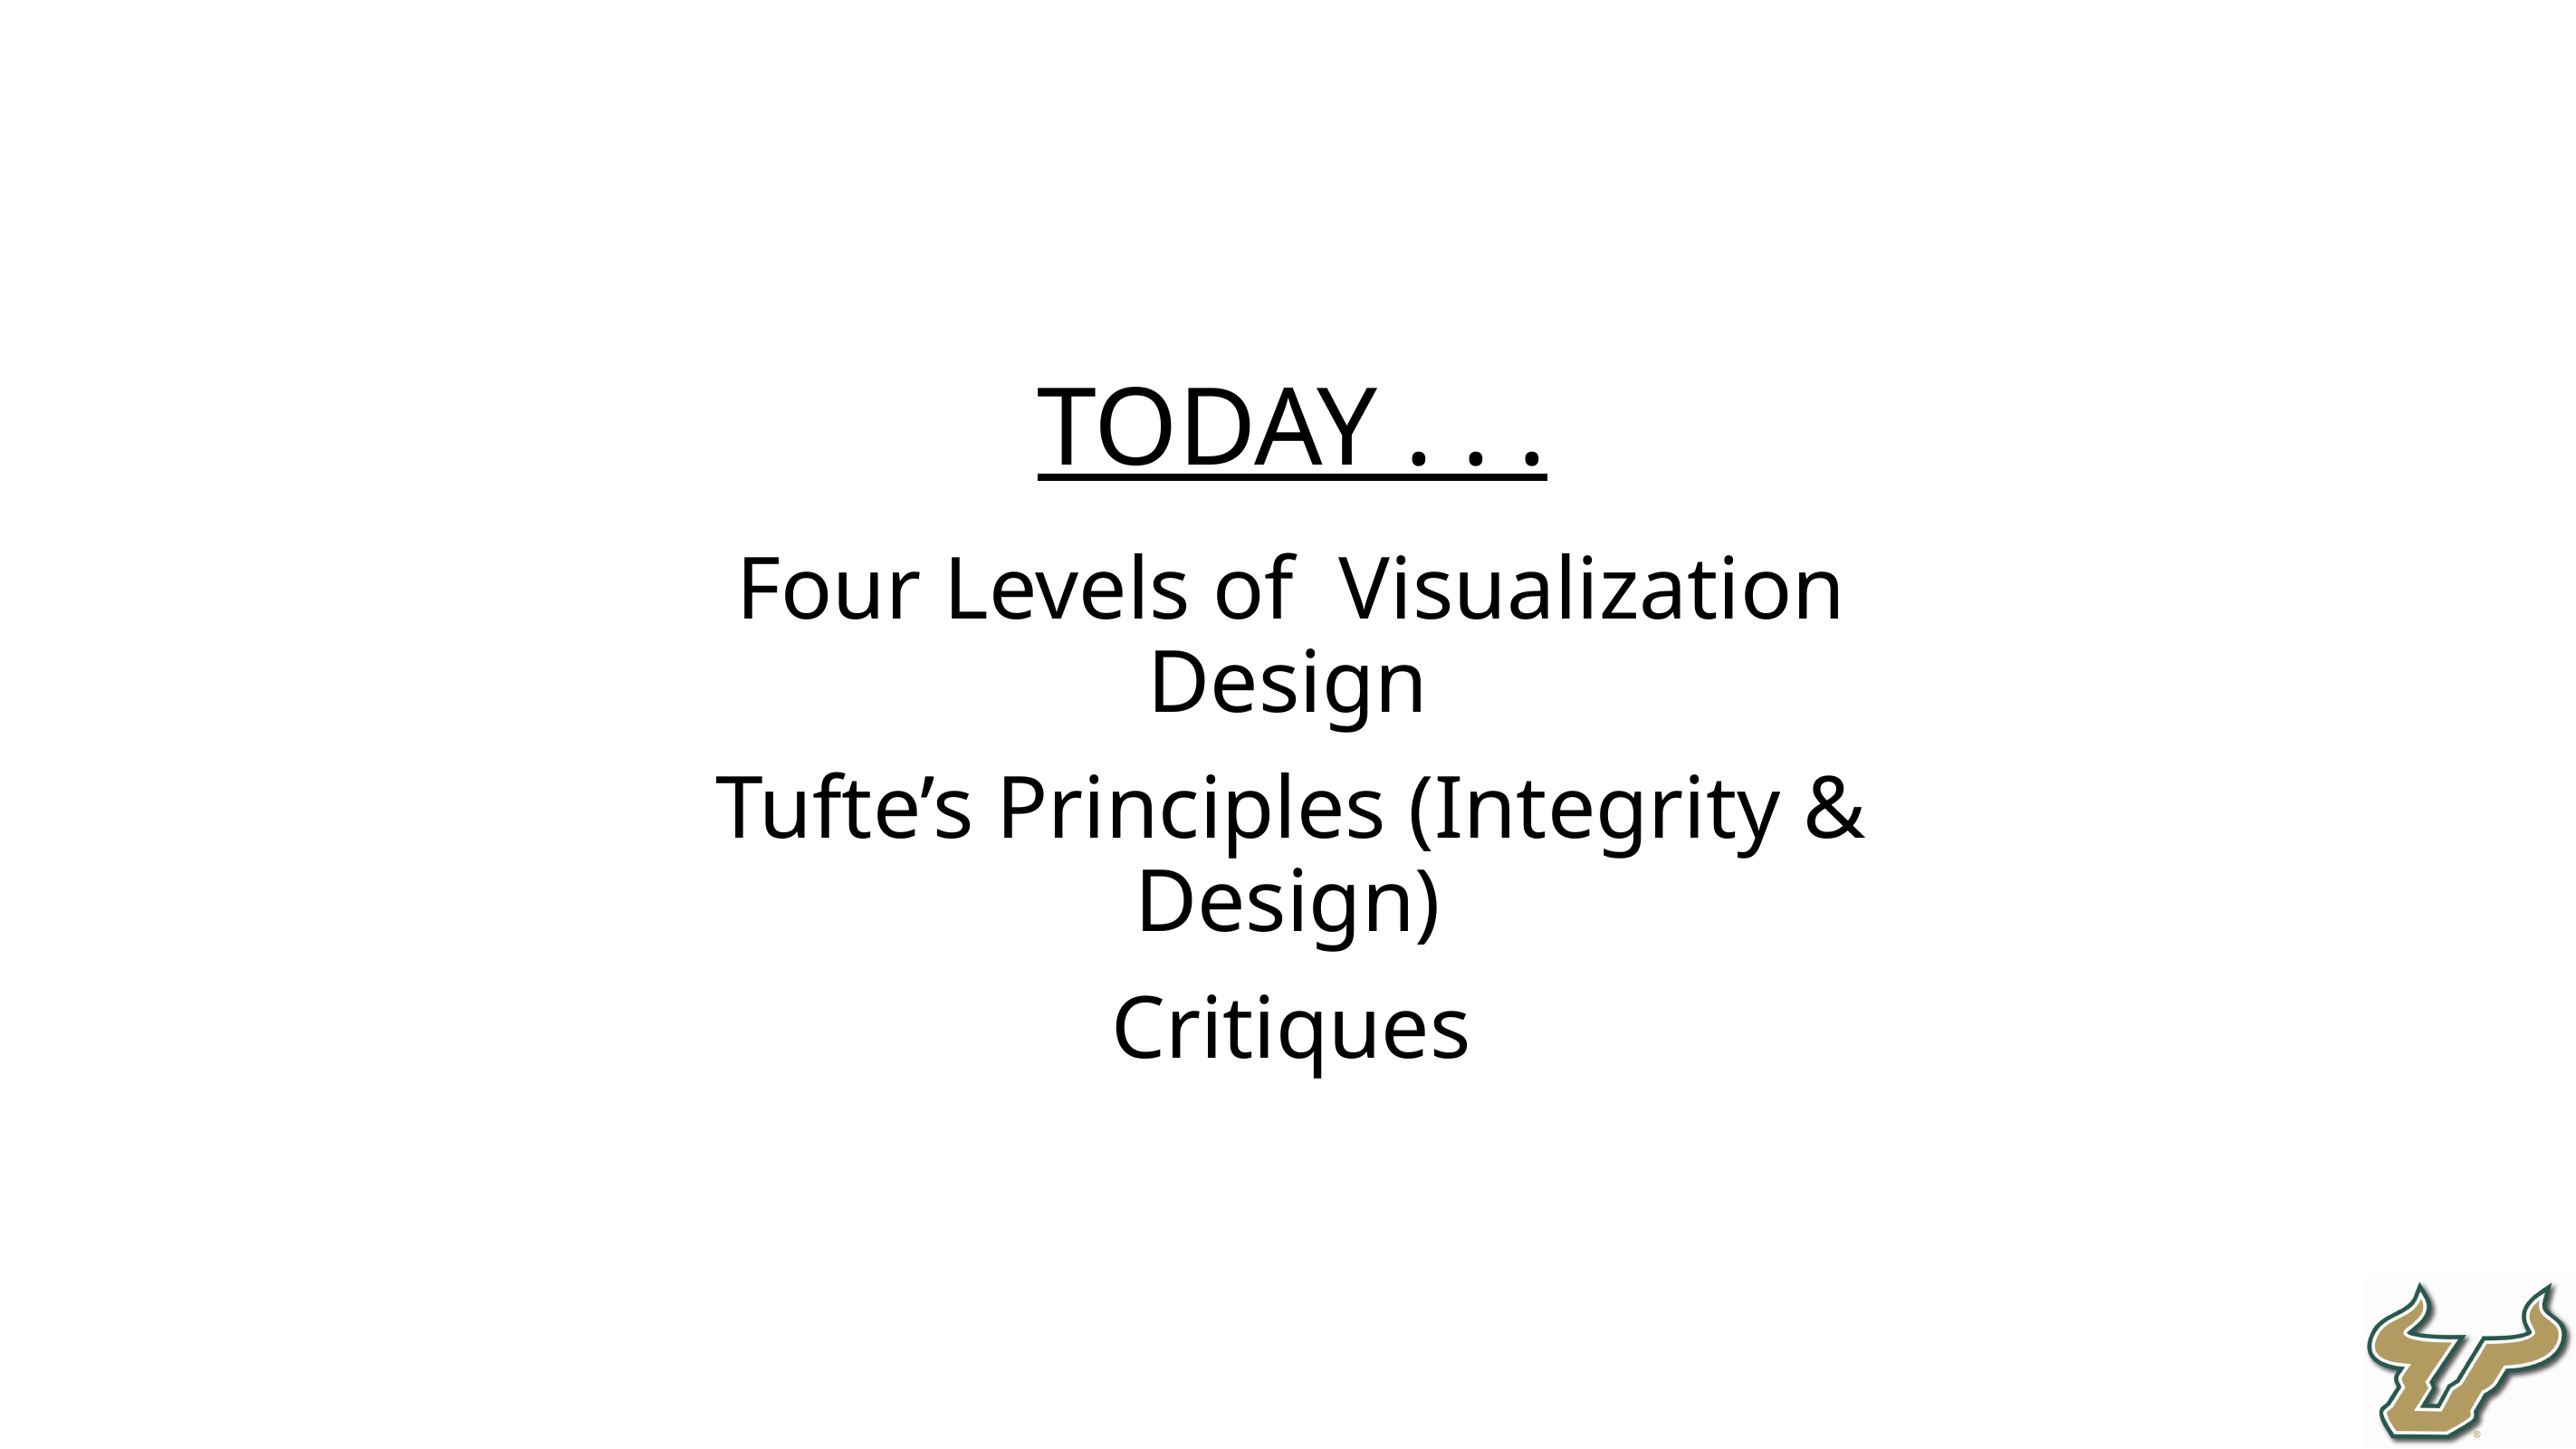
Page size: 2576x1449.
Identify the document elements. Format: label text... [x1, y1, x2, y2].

list today . . . Four Levels of Visualization Design Tufte’s Principles (Integrity & Design) Critiques [608, 175, 1968, 1274]
picture [2363, 1278, 2576, 1448]
